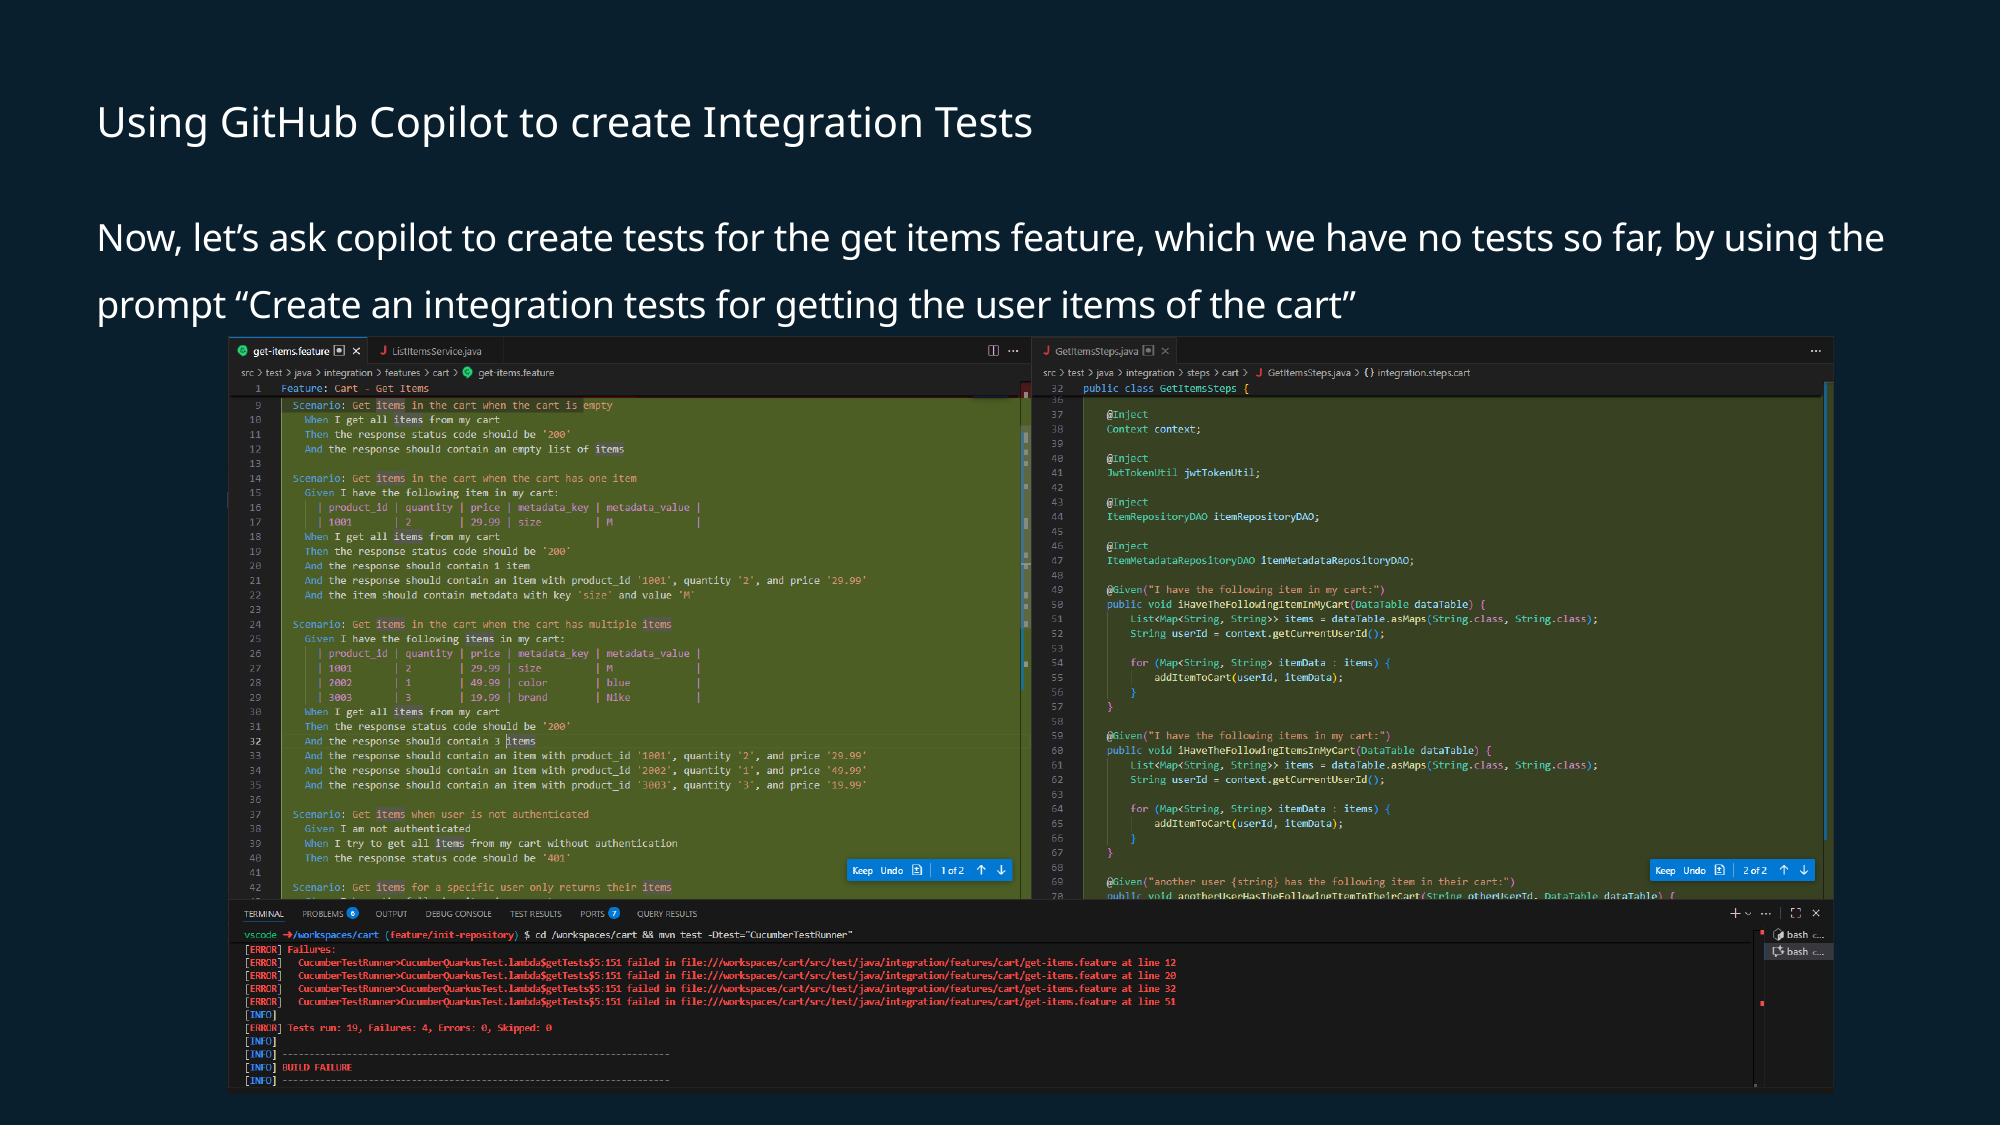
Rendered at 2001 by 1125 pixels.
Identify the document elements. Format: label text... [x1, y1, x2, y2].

picture [227, 335, 1834, 1095]
list Now, let’s ask copilot to create tests for the get items feature, which we have no tests so far, by using the prompt “Create an integration tests for getting the user items of the cart” [96, 191, 1965, 320]
title Using GitHub Copilot to create Integration Tests [96, 96, 1441, 147]
